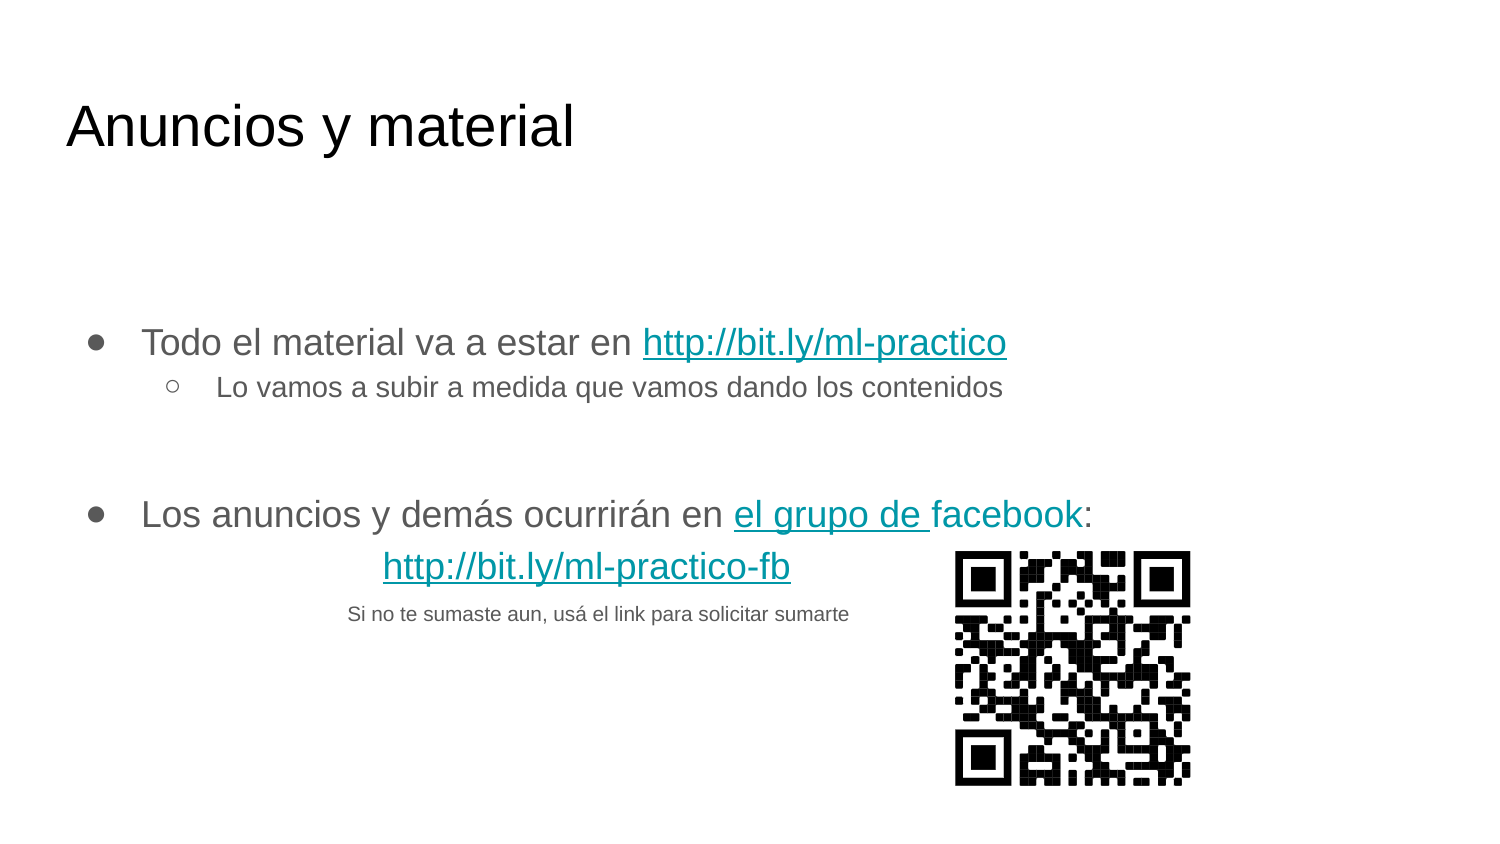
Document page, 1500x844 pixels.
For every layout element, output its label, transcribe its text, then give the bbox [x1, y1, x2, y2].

picture [930, 529, 1209, 799]
title Anuncios y material [51, 72, 1449, 167]
list Todo el material va a estar en http://bit.ly/ml-practico Lo vamos a subir a medida que vamos dando los contenidos Los anuncios y demás ocurrirán en el grupo de facebook: http://bit.ly/ml-practico-fb Si no te sumaste aun, usá el link para solicitar sumarte [51, 189, 1449, 750]
